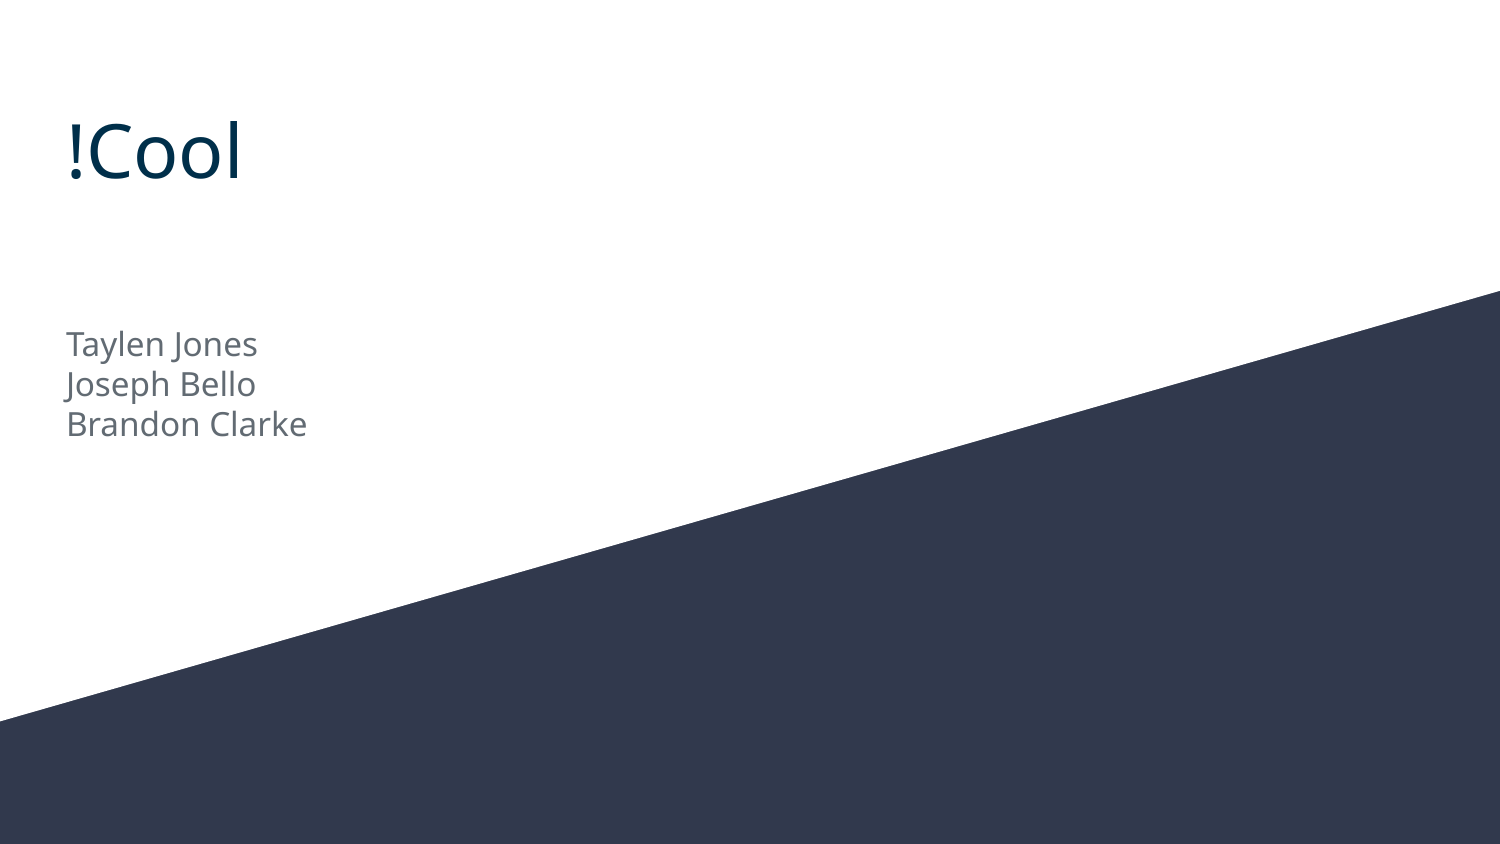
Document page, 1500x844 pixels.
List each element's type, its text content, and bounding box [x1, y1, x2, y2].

subtitle Taylen Jones Joseph Bello Brandon Clarke [51, 308, 748, 430]
title !Cool [51, 88, 1449, 299]
